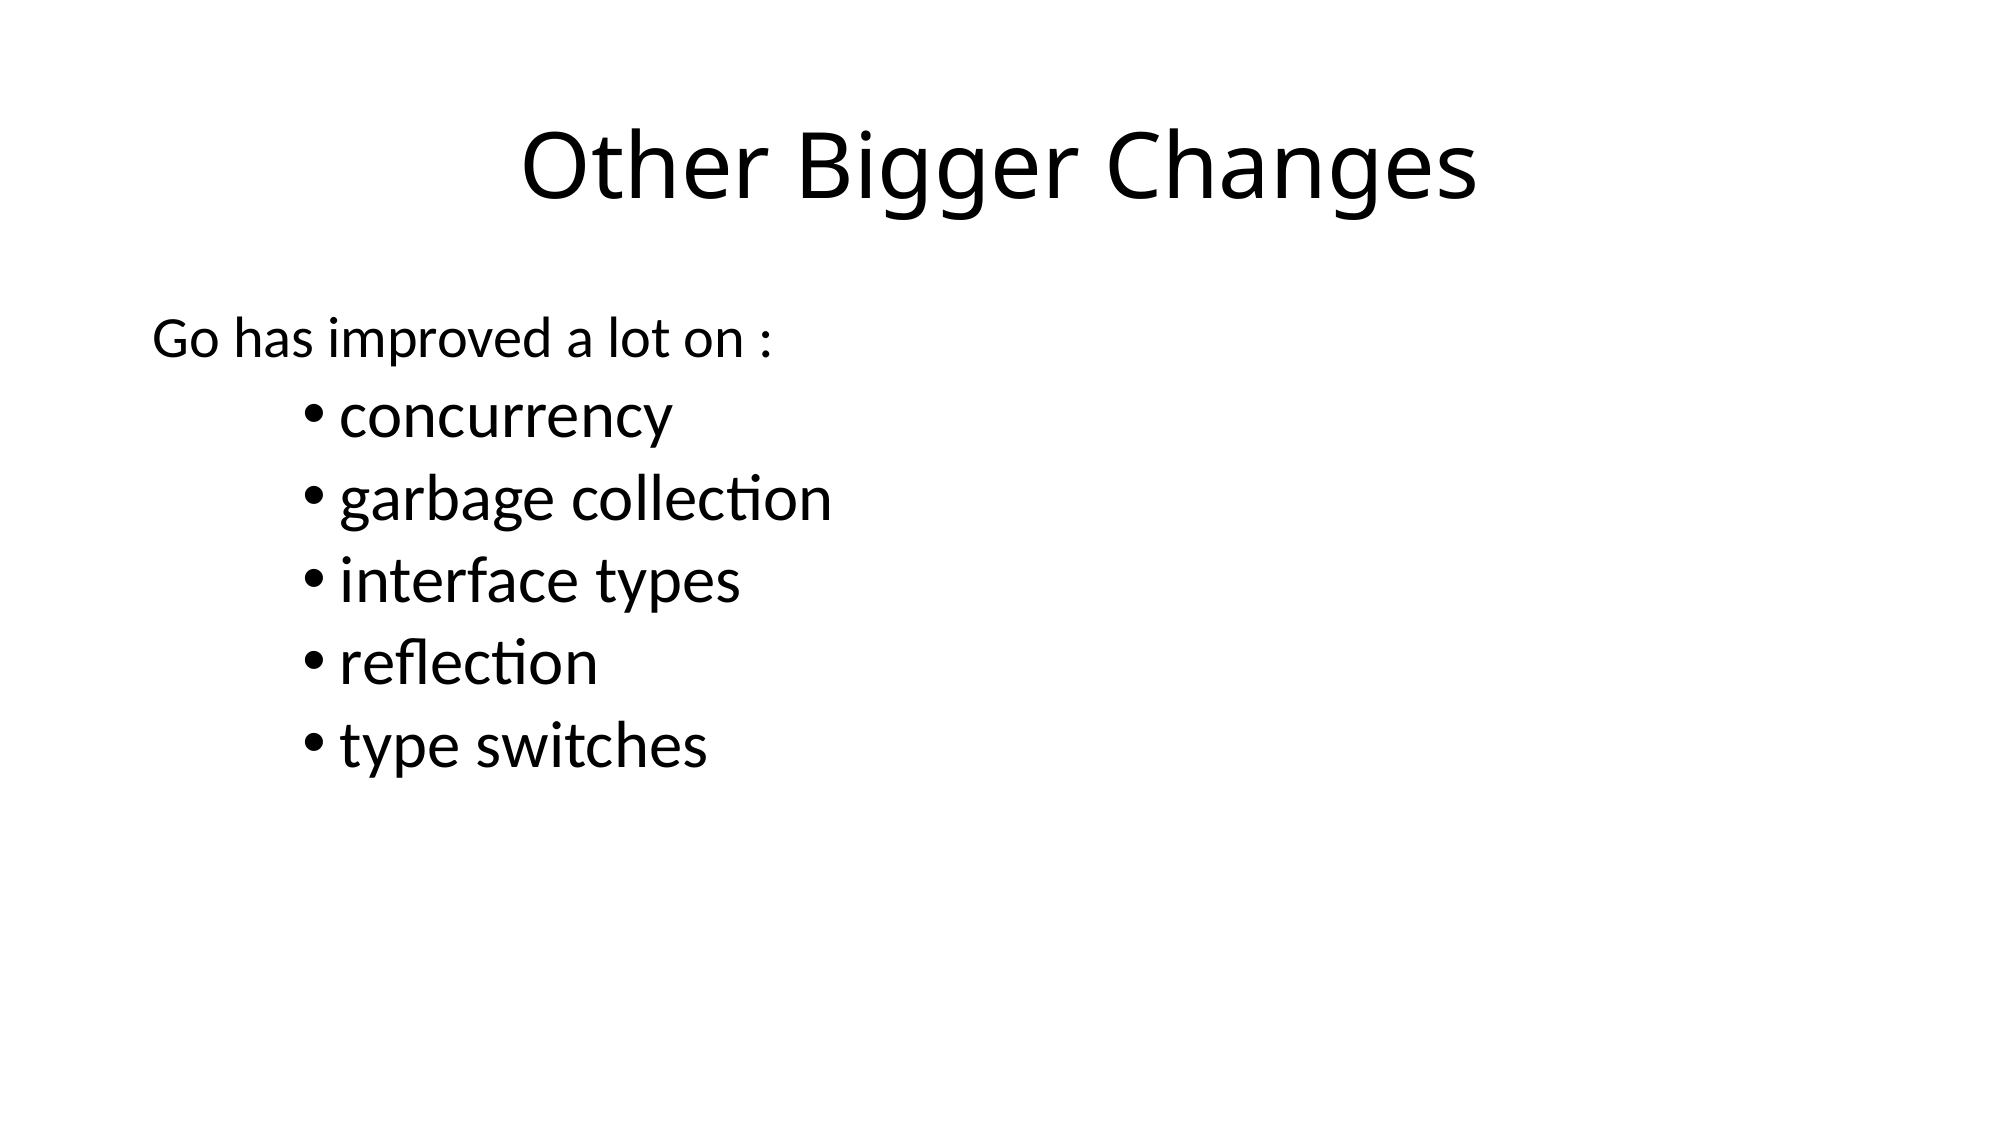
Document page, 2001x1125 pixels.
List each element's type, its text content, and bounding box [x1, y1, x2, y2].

title Other Bigger Changes [137, 59, 1863, 278]
list Go has improved a lot on : concurrency garbage collection interface types reflection type switches [137, 299, 1863, 1014]
